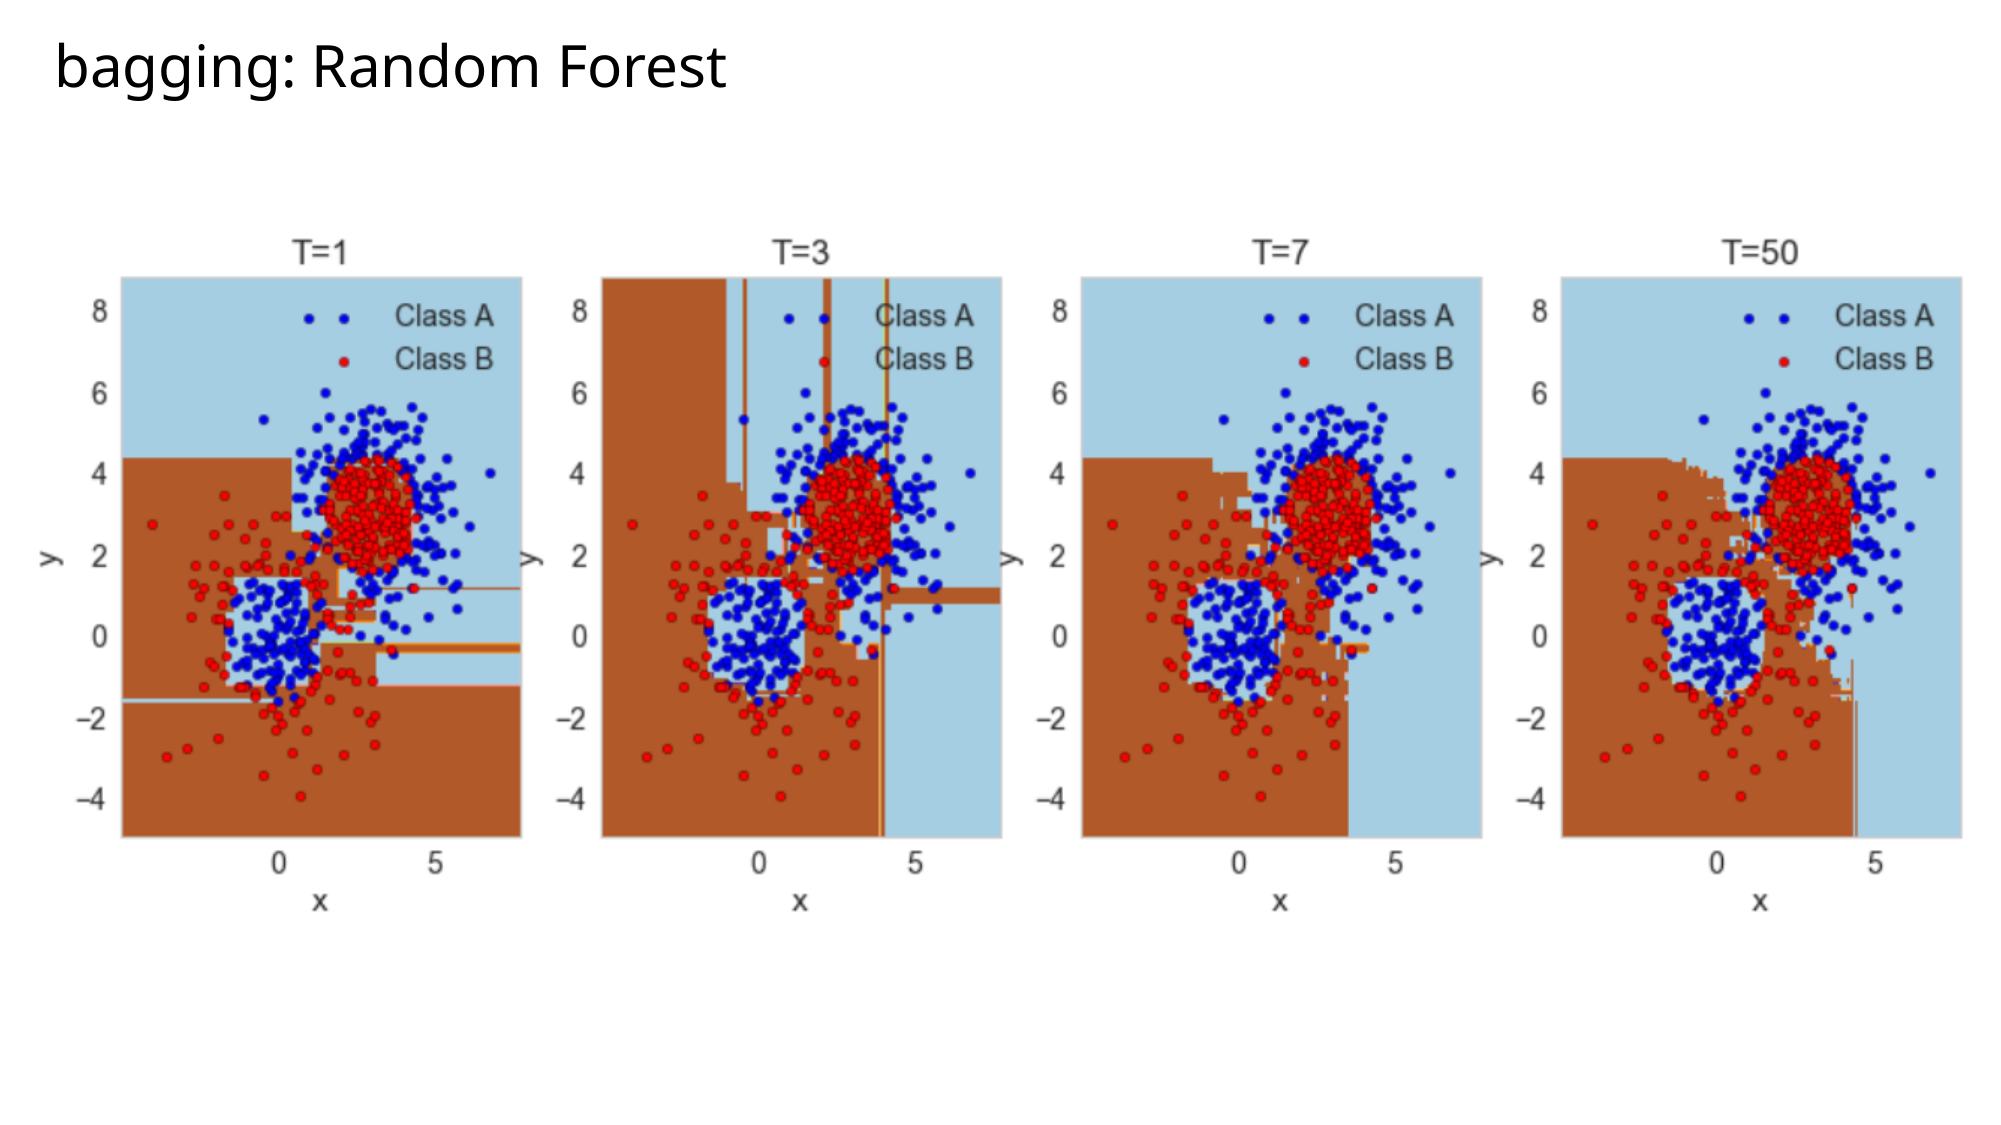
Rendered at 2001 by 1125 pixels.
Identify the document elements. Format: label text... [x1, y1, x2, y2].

picture [13, 212, 1987, 945]
text_box bagging: Random Forest [39, 21, 1967, 107]
